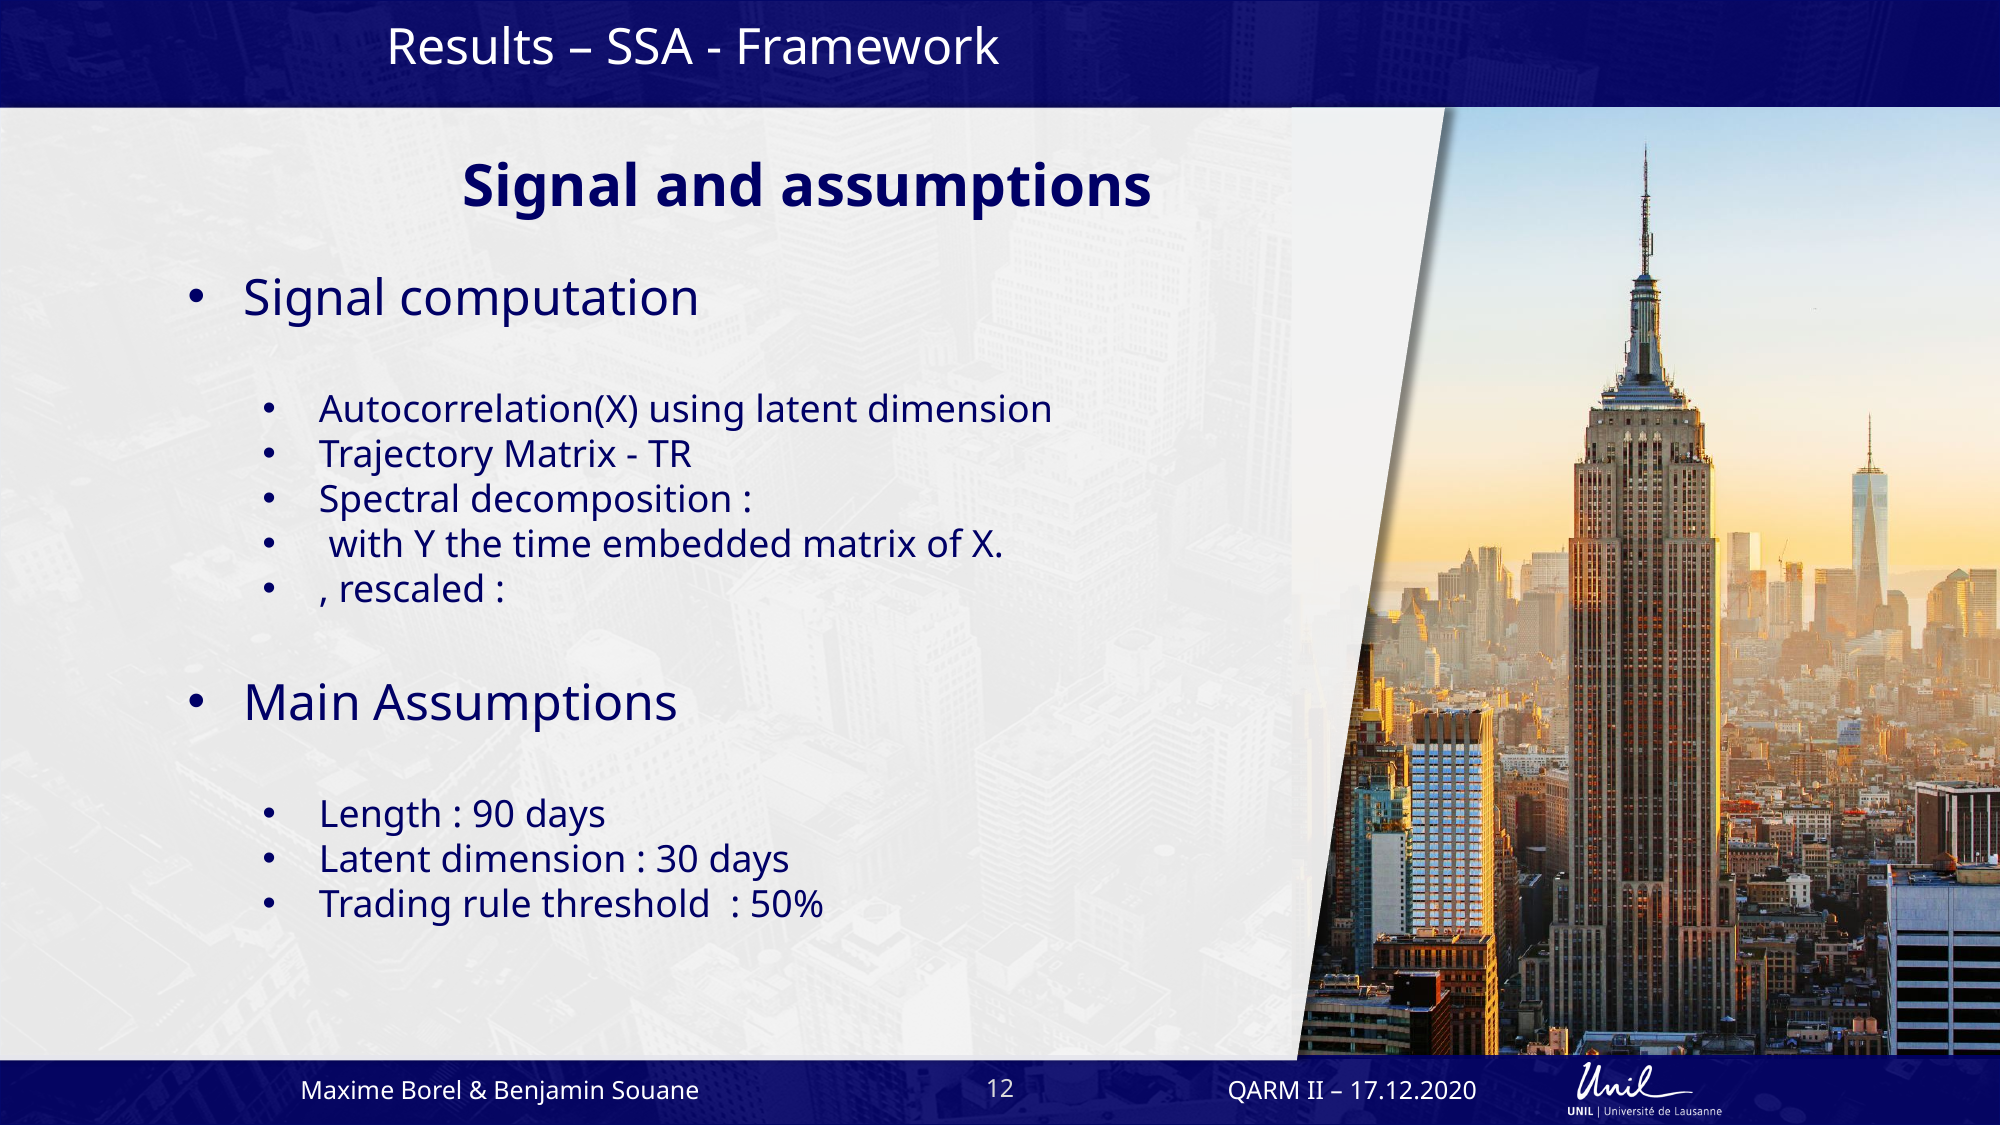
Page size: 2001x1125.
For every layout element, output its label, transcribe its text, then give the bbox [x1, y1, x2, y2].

picture [1291, 107, 2000, 1059]
slide_number 12 [831, 1113, 1169, 1120]
text_box Results – SSA - Framework [371, 7, 1488, 83]
text_box [0, 106, 1447, 1062]
picture [1568, 1113, 1725, 1118]
picture [1568, 1062, 1725, 1067]
text_box [0, 1059, 2000, 1125]
text_box Signal and assumptions [267, 140, 1291, 226]
text_box [0, 0, 2000, 107]
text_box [285, 1067, 1905, 1113]
